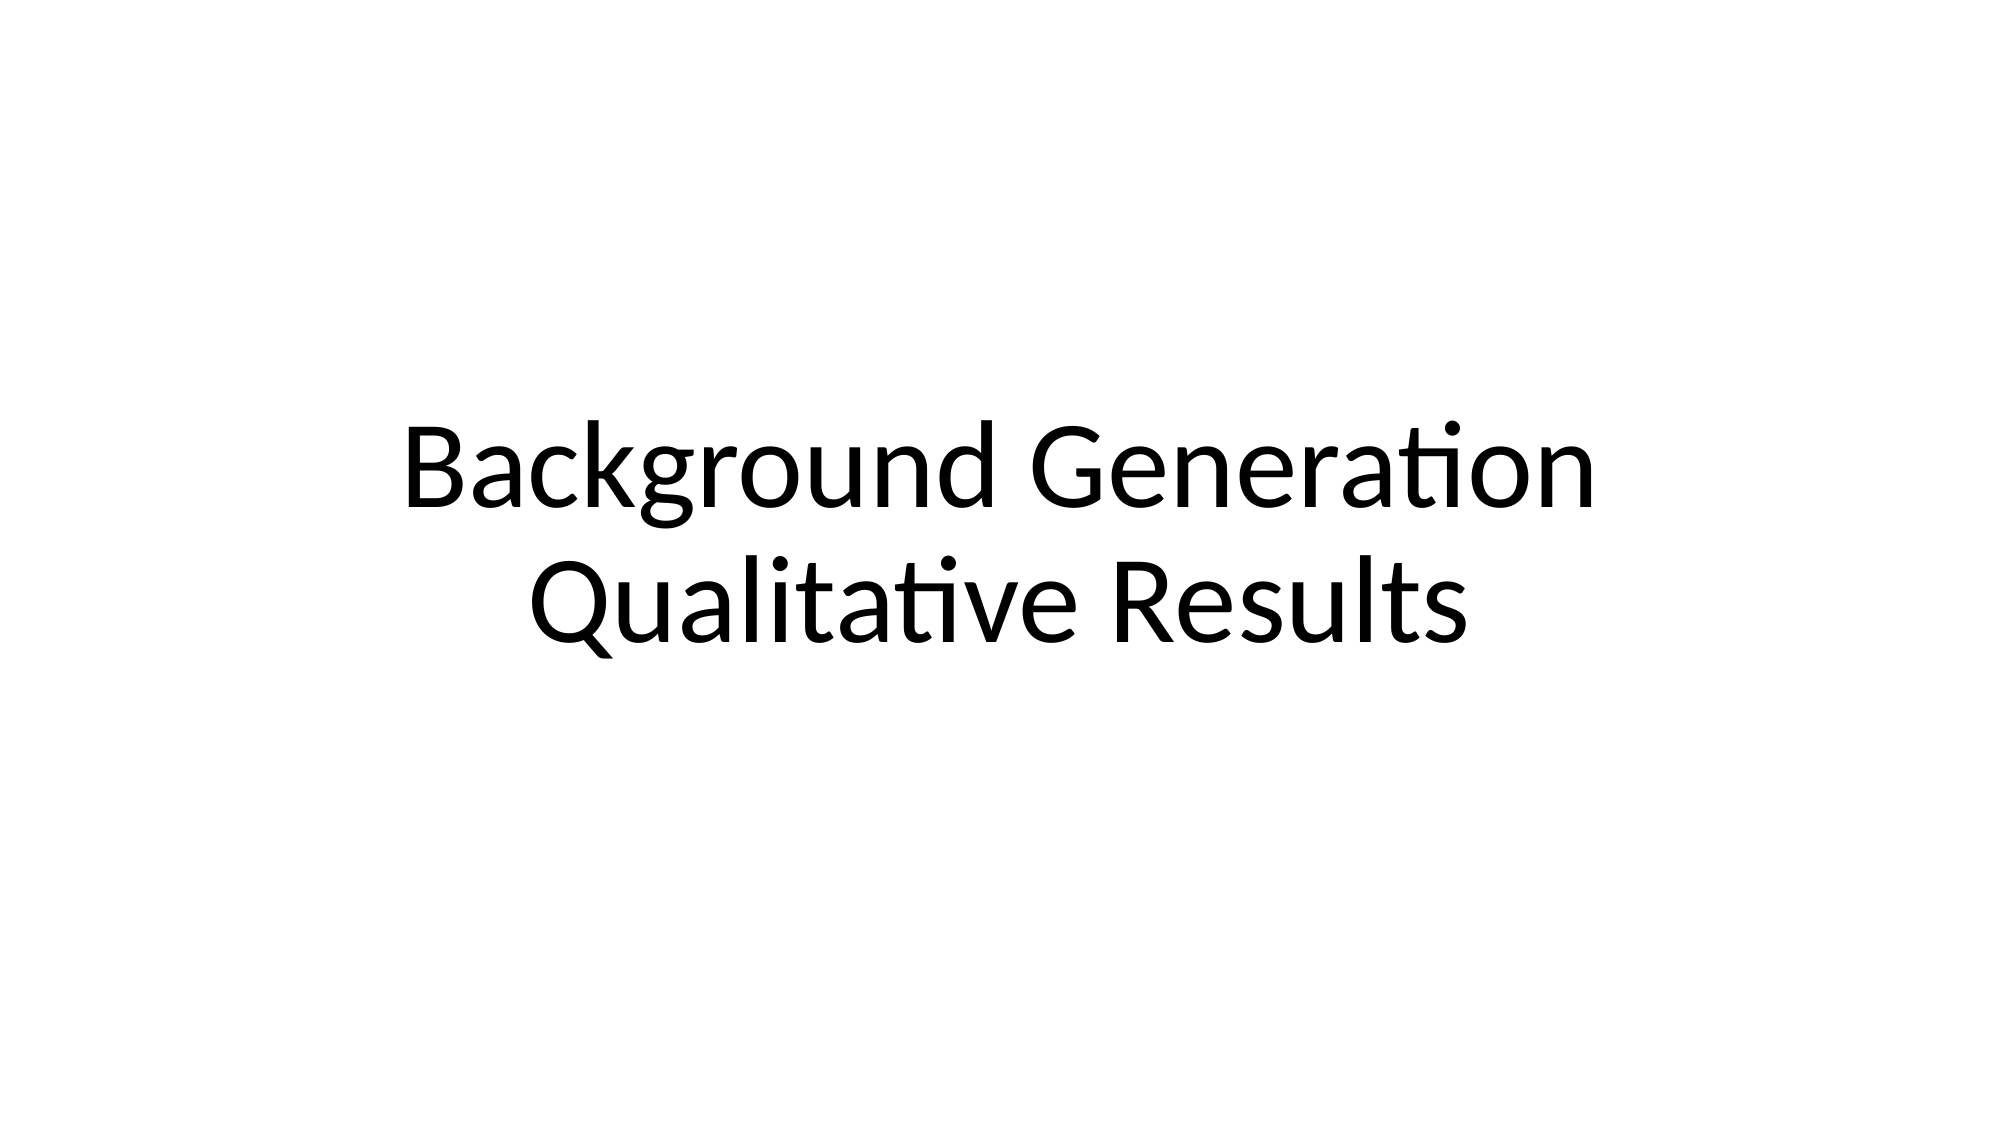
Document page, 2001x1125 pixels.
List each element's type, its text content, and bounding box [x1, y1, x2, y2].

title Background Generation Qualitative Results [249, 285, 1750, 678]
